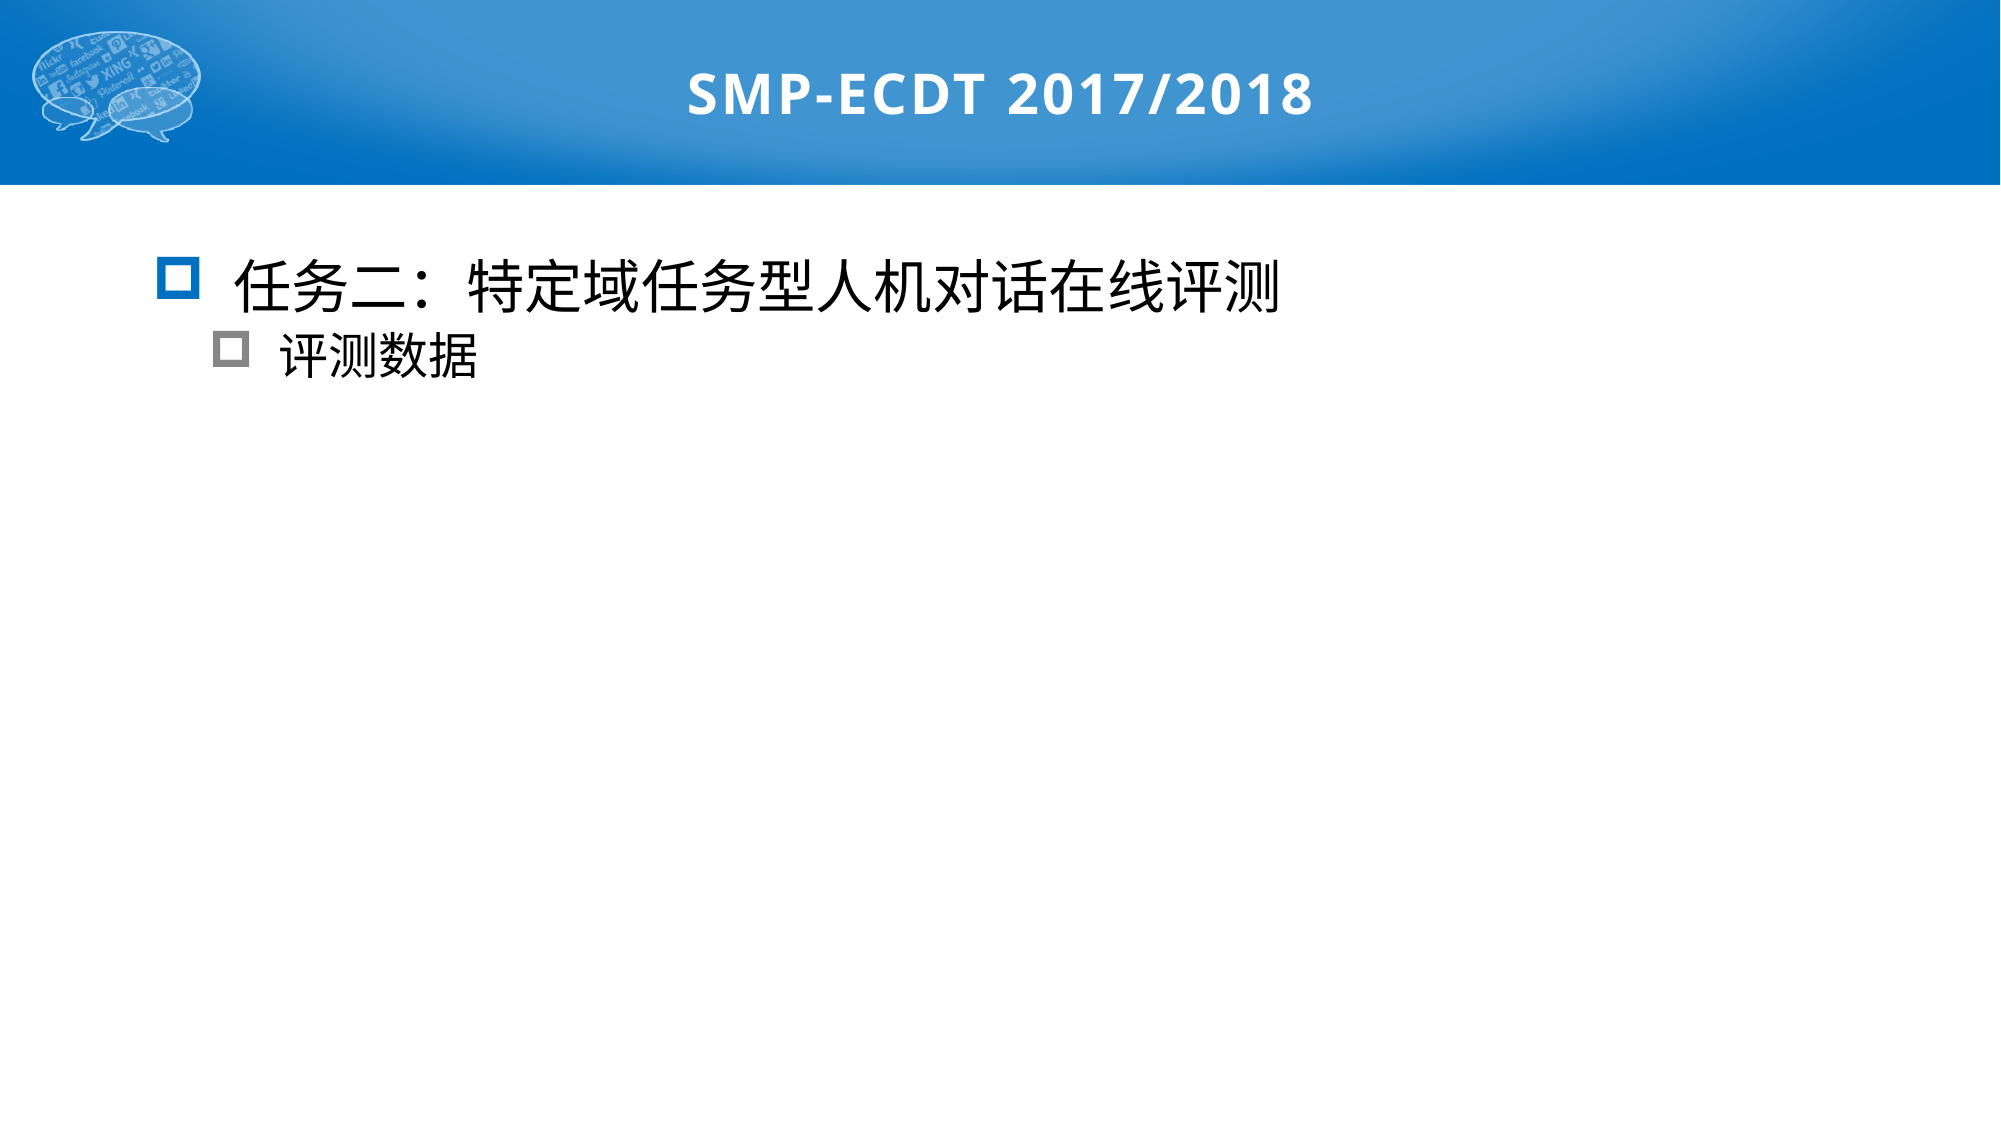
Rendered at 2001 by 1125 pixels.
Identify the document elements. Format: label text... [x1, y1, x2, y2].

title SMP-ECDT 2017/2018 [0, 34, 2000, 160]
list 任务二：特定域任务型人机对话在线评测 评测数据 [137, 250, 1863, 1014]
picture [0, 0, 2001, 1125]
